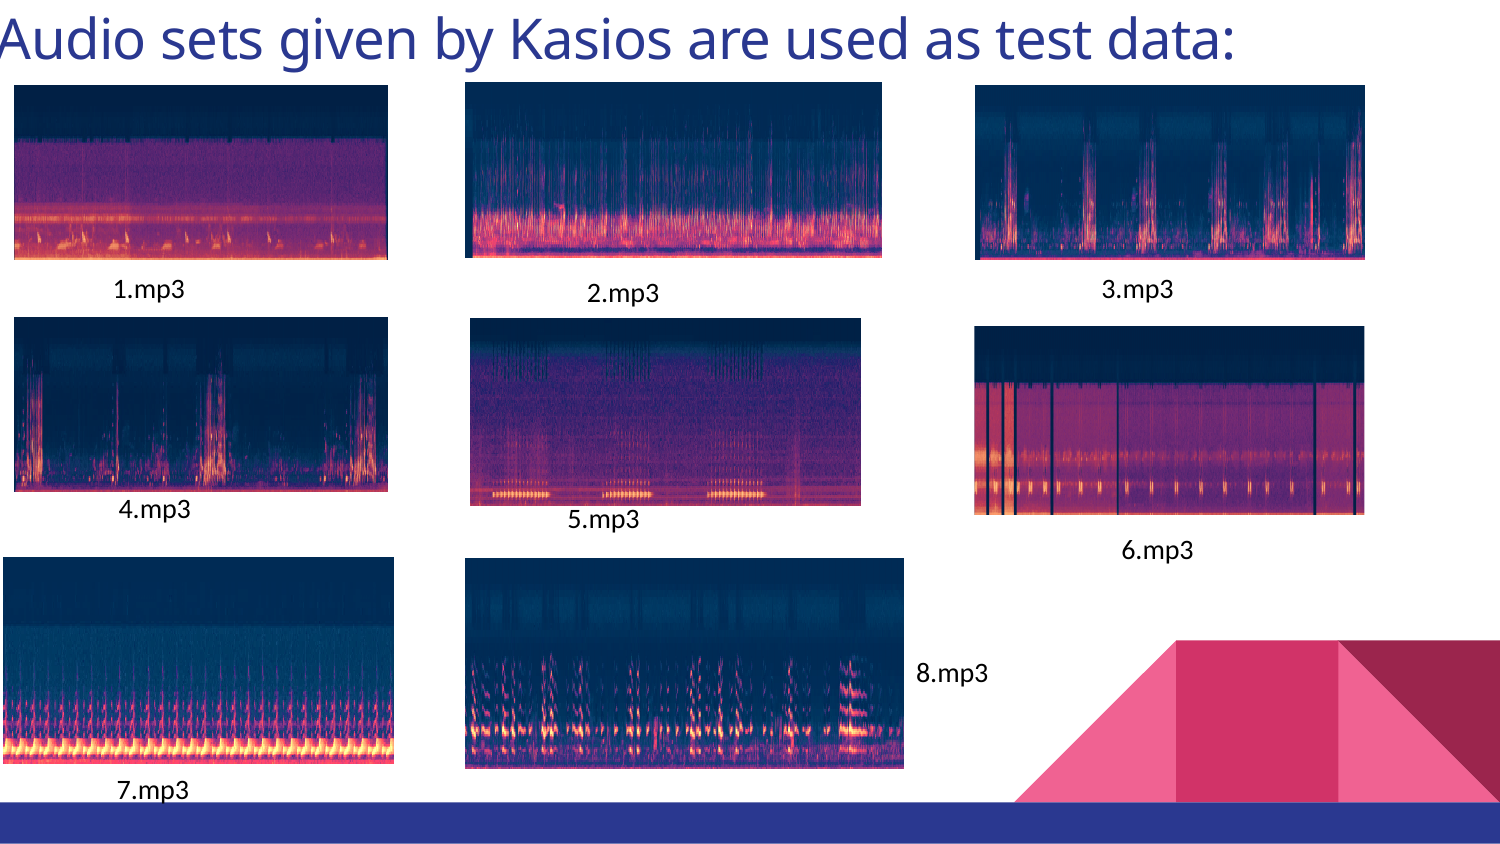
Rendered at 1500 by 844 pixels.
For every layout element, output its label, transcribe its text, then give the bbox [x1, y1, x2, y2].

picture [464, 81, 883, 258]
text_box 2.mp3 [572, 267, 675, 316]
picture [464, 558, 904, 769]
text_box 8.mp3 [908, 646, 1004, 696]
picture [14, 317, 388, 492]
text_box 5.mp3 [552, 514, 655, 542]
picture [470, 318, 861, 506]
text_box 4.mp3 [103, 501, 206, 532]
picture [974, 85, 1365, 260]
text_box Audio sets given by Kasios are used as test data: [0, 0, 1251, 78]
text_box 3.mp3 [1086, 269, 1189, 312]
picture [14, 85, 388, 260]
picture [974, 326, 1365, 516]
text_box 6.mp3 [1106, 524, 1209, 573]
text_box 1.mp3 [97, 269, 200, 312]
text_box 7.mp3 [101, 771, 205, 813]
picture [3, 556, 394, 764]
